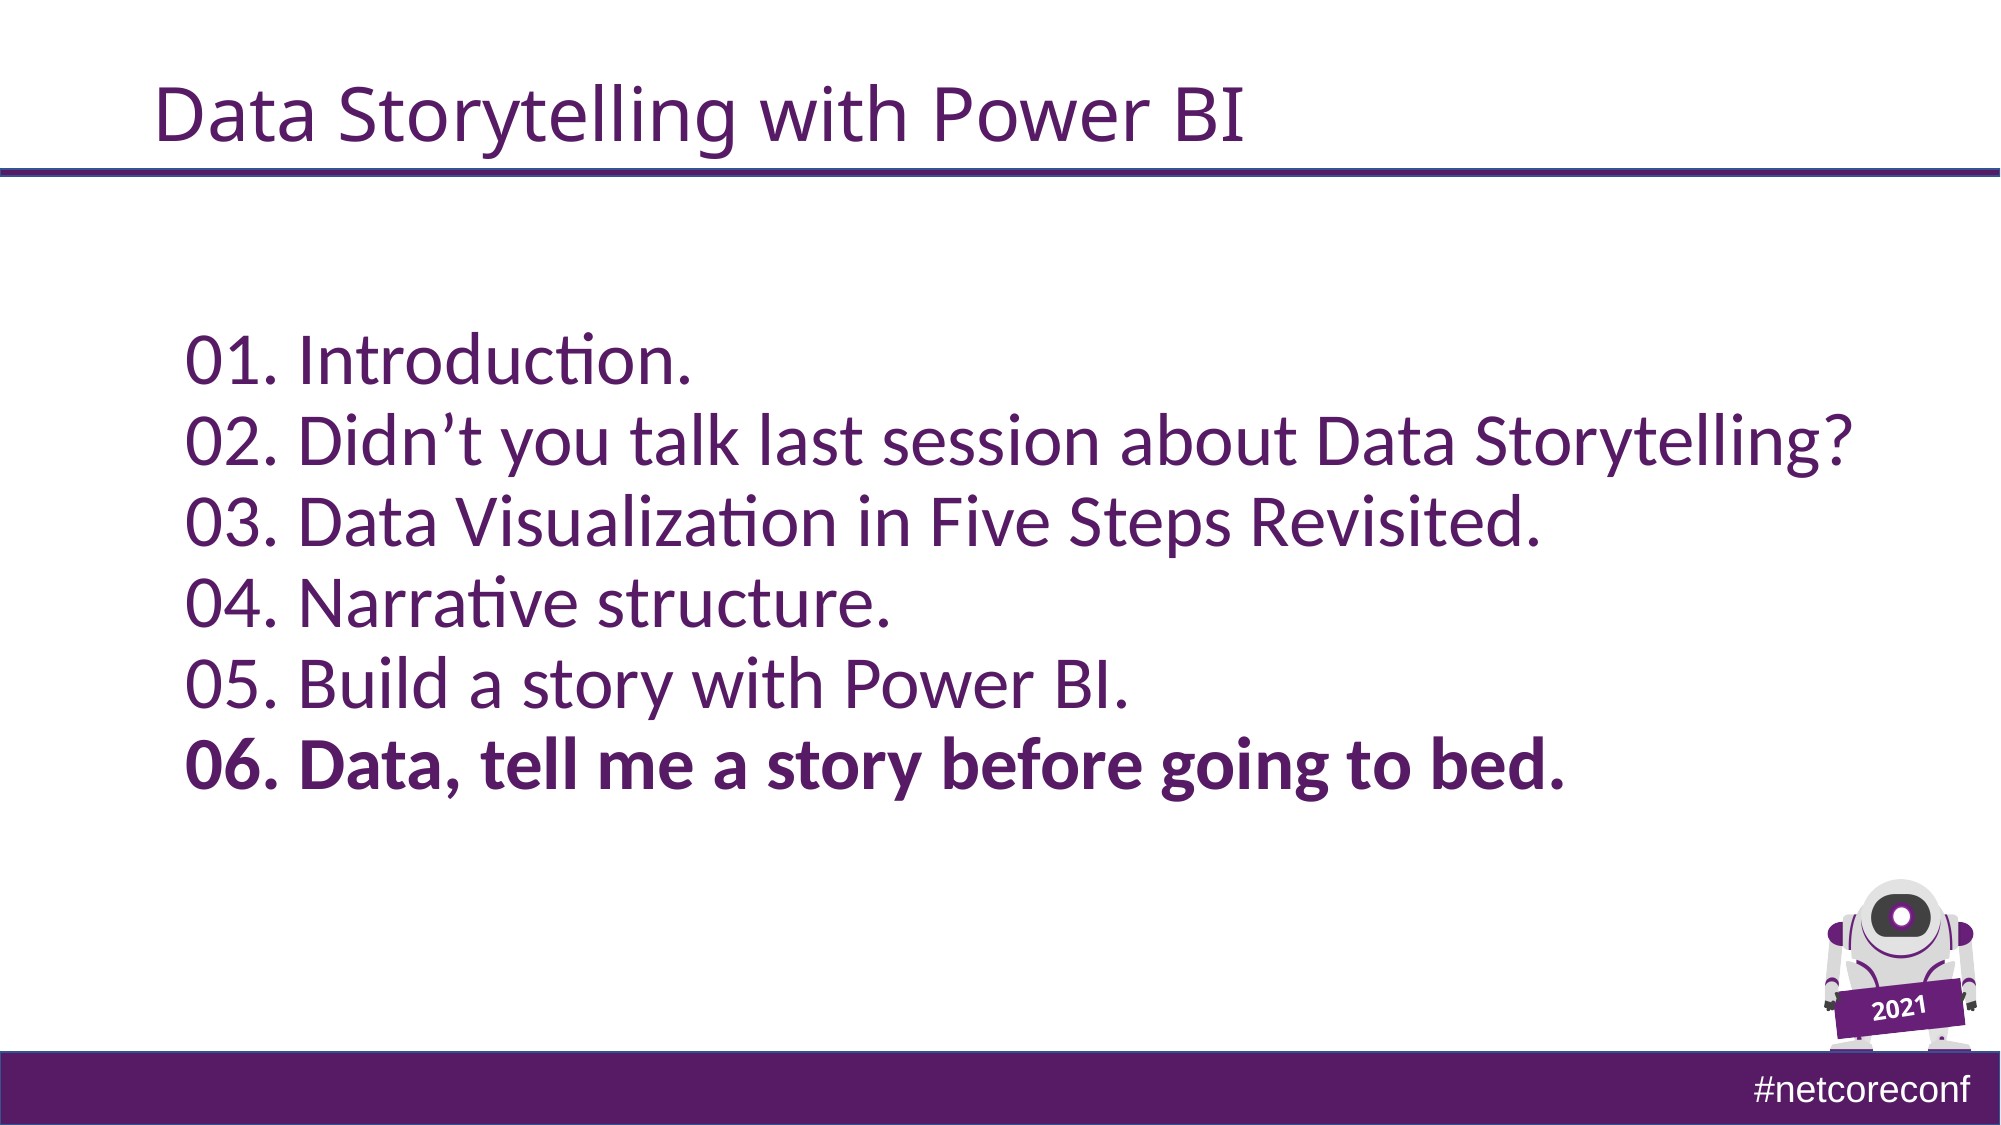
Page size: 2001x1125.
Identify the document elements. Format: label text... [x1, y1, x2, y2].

title Data Storytelling with Power BI [137, 20, 1863, 213]
picture [1824, 879, 1977, 1051]
text_box 01. Introduction. 02. Didn’t you talk last session about Data Storytelling? 03. Data Visualization in Five Steps Revisited. 04. Narrative structure. 05. Build a story with Power BI. 06. Data, tell me a story before going to bed. [170, 244, 1921, 881]
